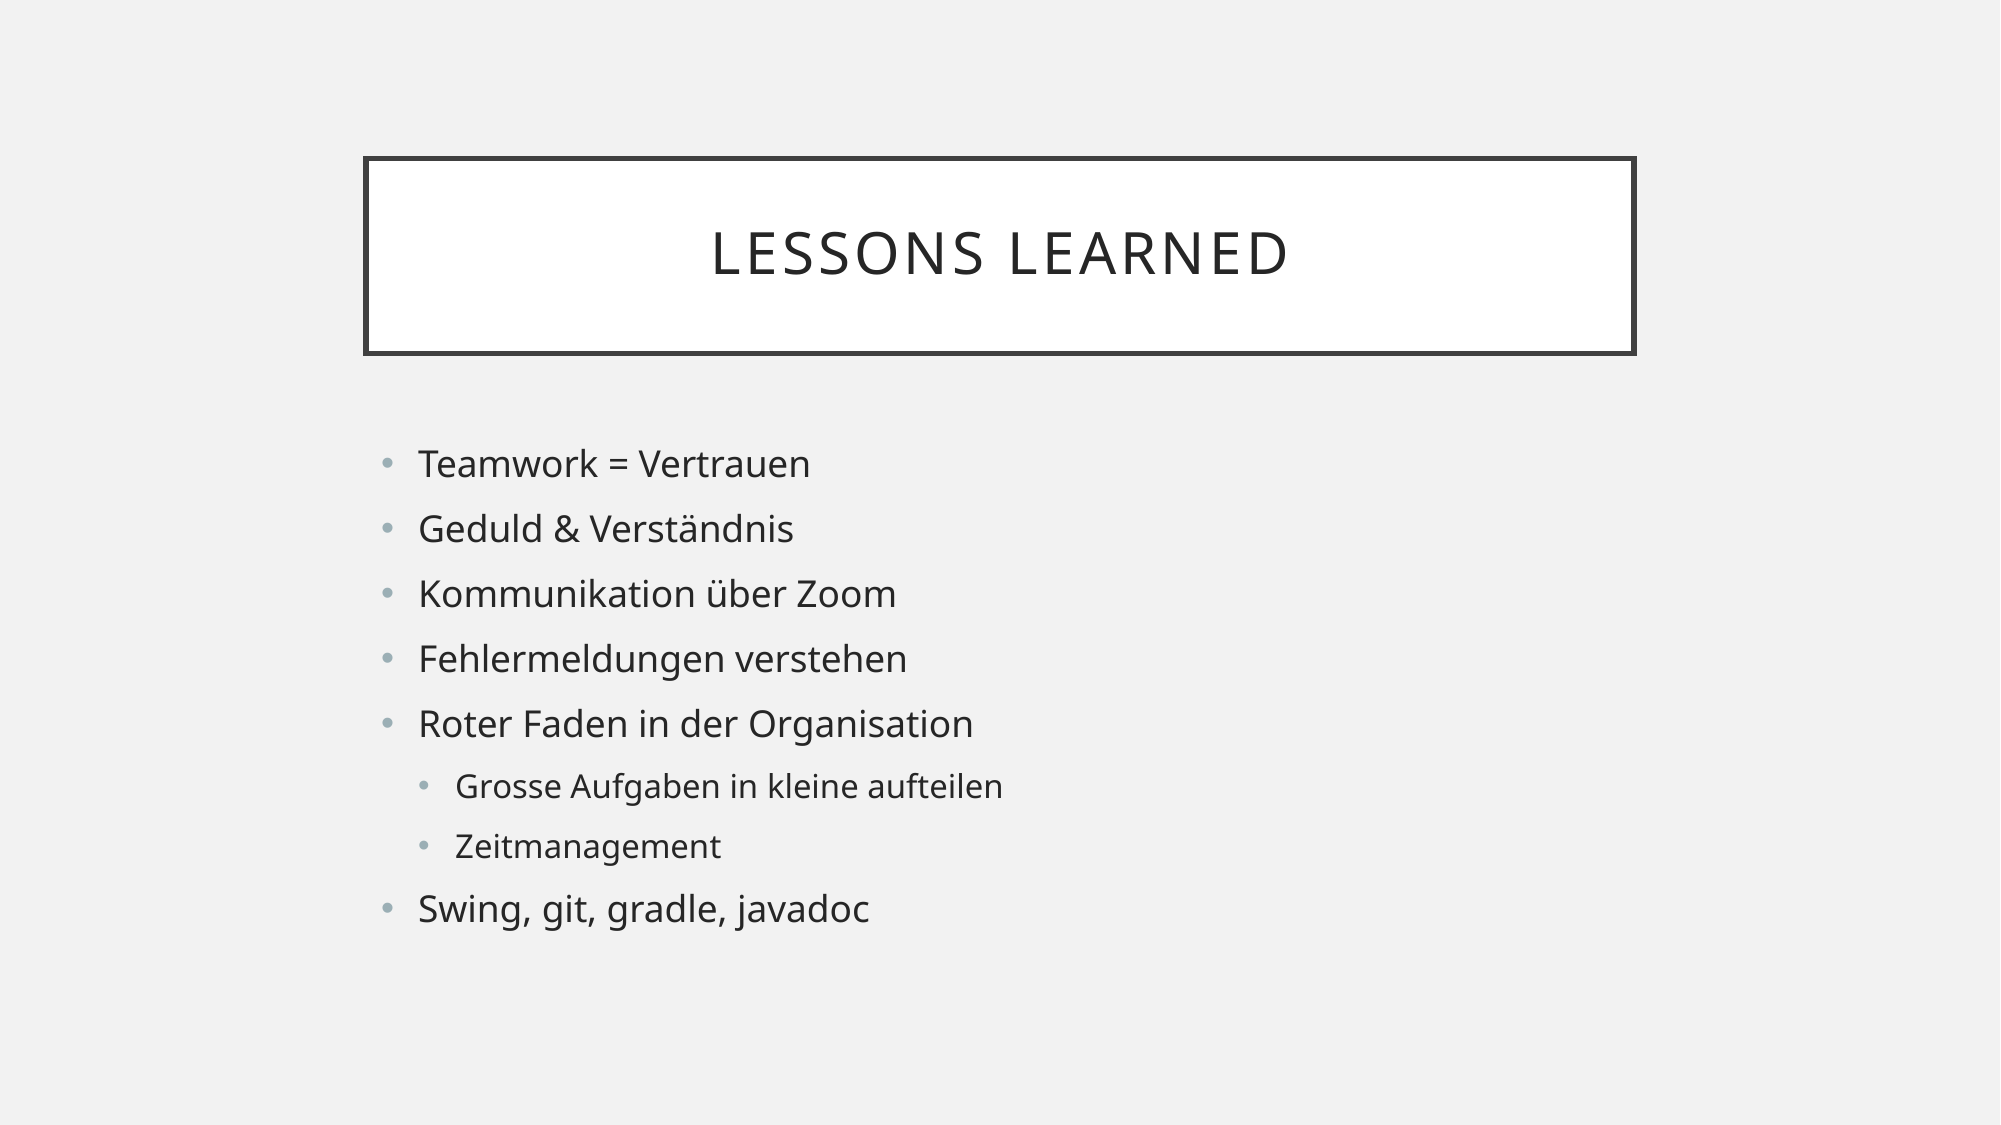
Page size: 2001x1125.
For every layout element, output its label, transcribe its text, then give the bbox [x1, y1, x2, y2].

list Teamwork = Vertrauen Geduld & Verständnis Kommunikation über Zoom Fehlermeldungen verstehen Roter Faden in der Organisation Grosse Aufgaben in kleine aufteilen Zeitmanagement Swing, git, gradle, javadoc [366, 432, 1634, 942]
title Lessons learned [363, 156, 1637, 356]
